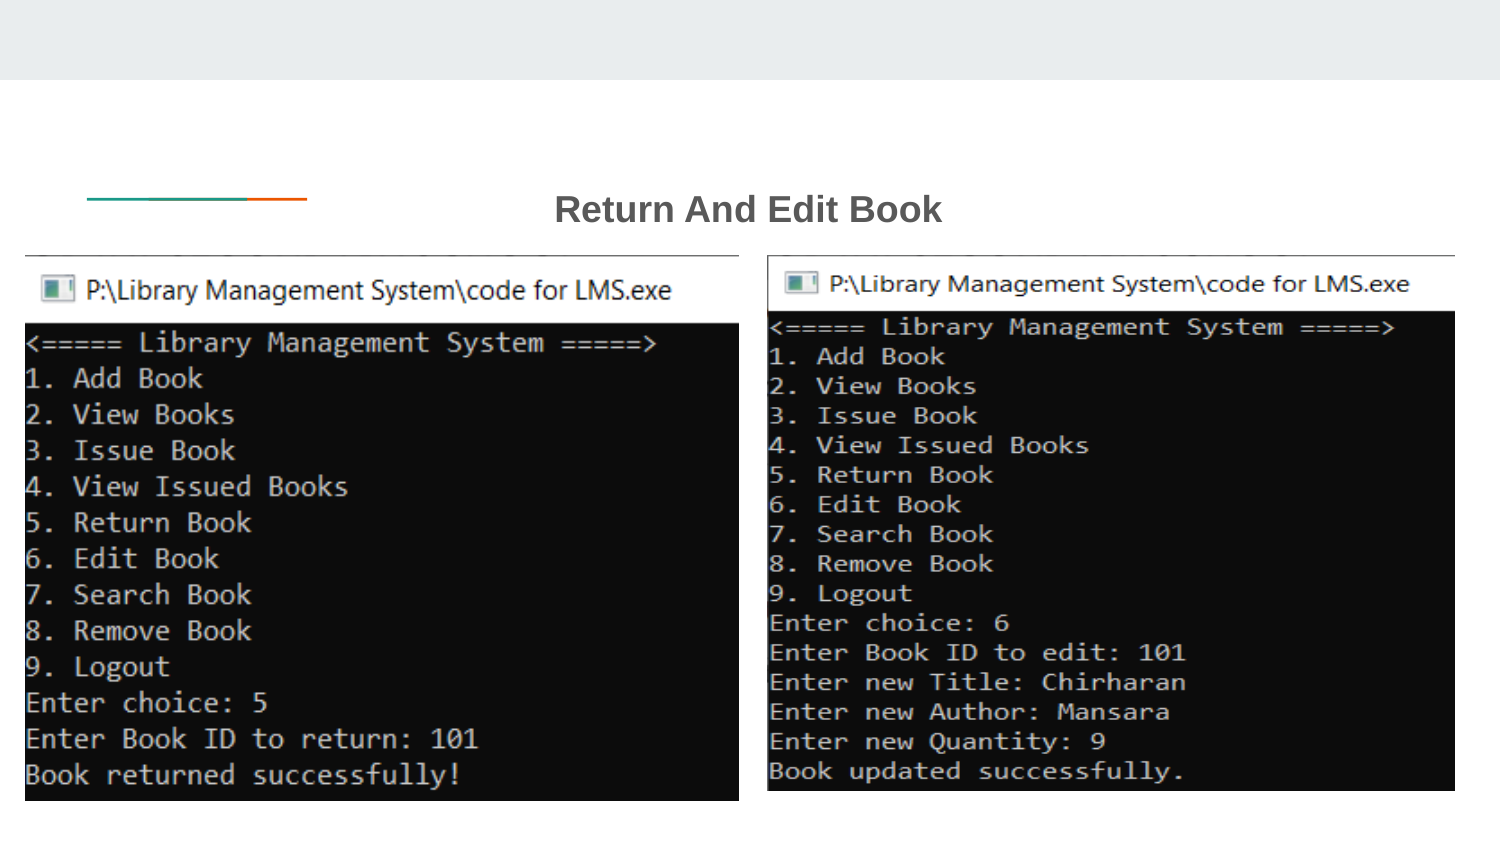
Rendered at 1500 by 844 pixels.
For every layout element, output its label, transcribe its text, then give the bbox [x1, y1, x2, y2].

text_box Return And Edit Book [322, 169, 1175, 256]
picture [24, 254, 739, 802]
picture [766, 254, 1455, 791]
